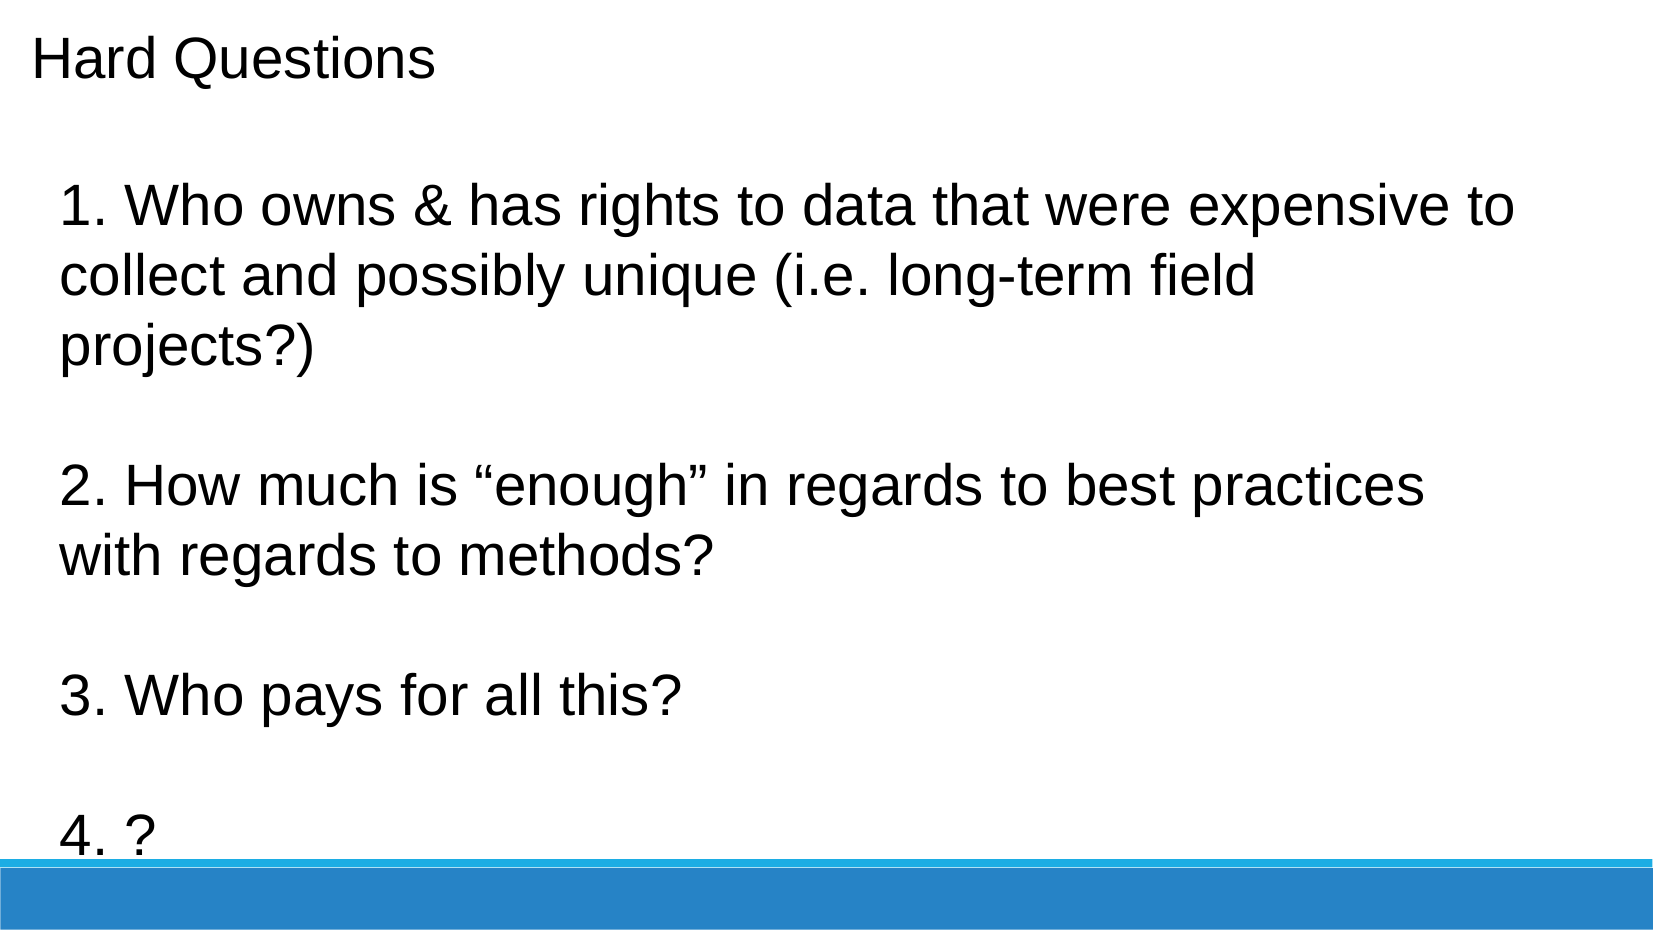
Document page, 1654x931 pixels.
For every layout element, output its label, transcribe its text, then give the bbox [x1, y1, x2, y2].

text_box 1. Who owns & has rights to data that were expensive to collect and possibly unique (i.e. long-term field projects?) 2. How much is “enough” in regards to best practices with regards to methods? 3. Who pays for all this? 4. ? [44, 159, 1545, 825]
text_box Hard Questions [16, 12, 750, 97]
